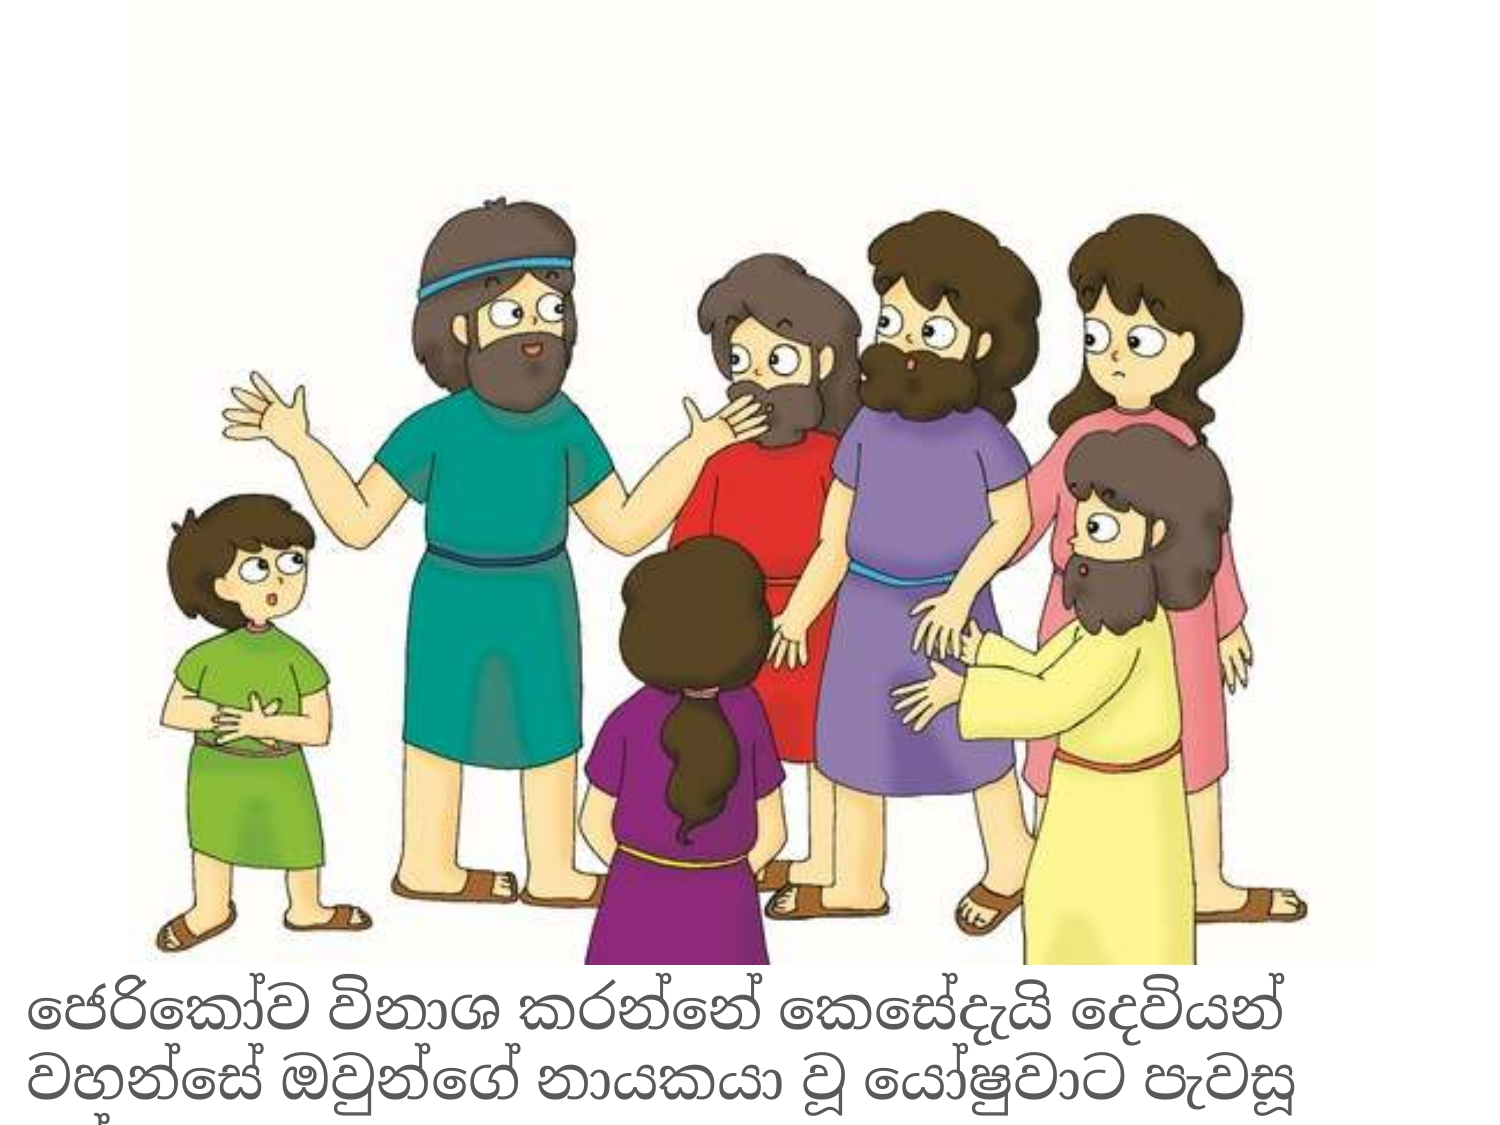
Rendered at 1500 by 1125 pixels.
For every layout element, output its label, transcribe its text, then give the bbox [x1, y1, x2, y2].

text_box ජෙරිකෝව විනාශ කරන්නේ කෙසේදැයි දෙවියන් වහන්සේ ඔවුන්ගේ නායකයා වූ යෝෂුවාට පැවසූ සේක. [11, 964, 1483, 1125]
picture [128, 0, 1377, 965]
